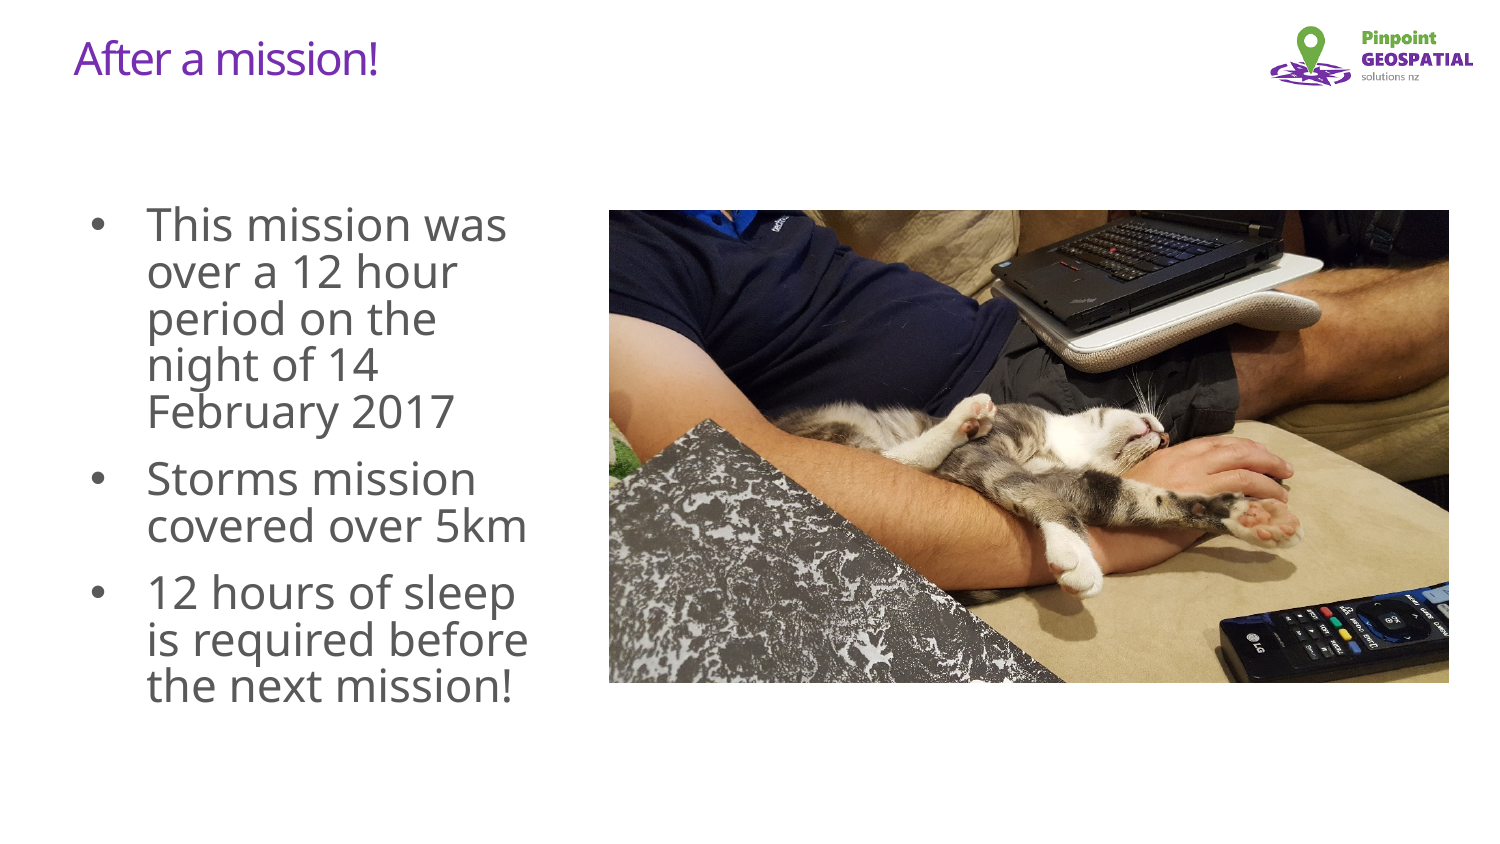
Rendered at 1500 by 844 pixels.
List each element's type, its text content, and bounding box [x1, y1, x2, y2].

picture [1265, 20, 1479, 90]
title After a mission! [58, 0, 868, 124]
picture [608, 210, 1449, 683]
list This mission was over a 12 hour period on the night of 14 February 2017 Storms mission covered over 5km 12 hours of sleep is required before the next mission! [75, 196, 551, 732]
